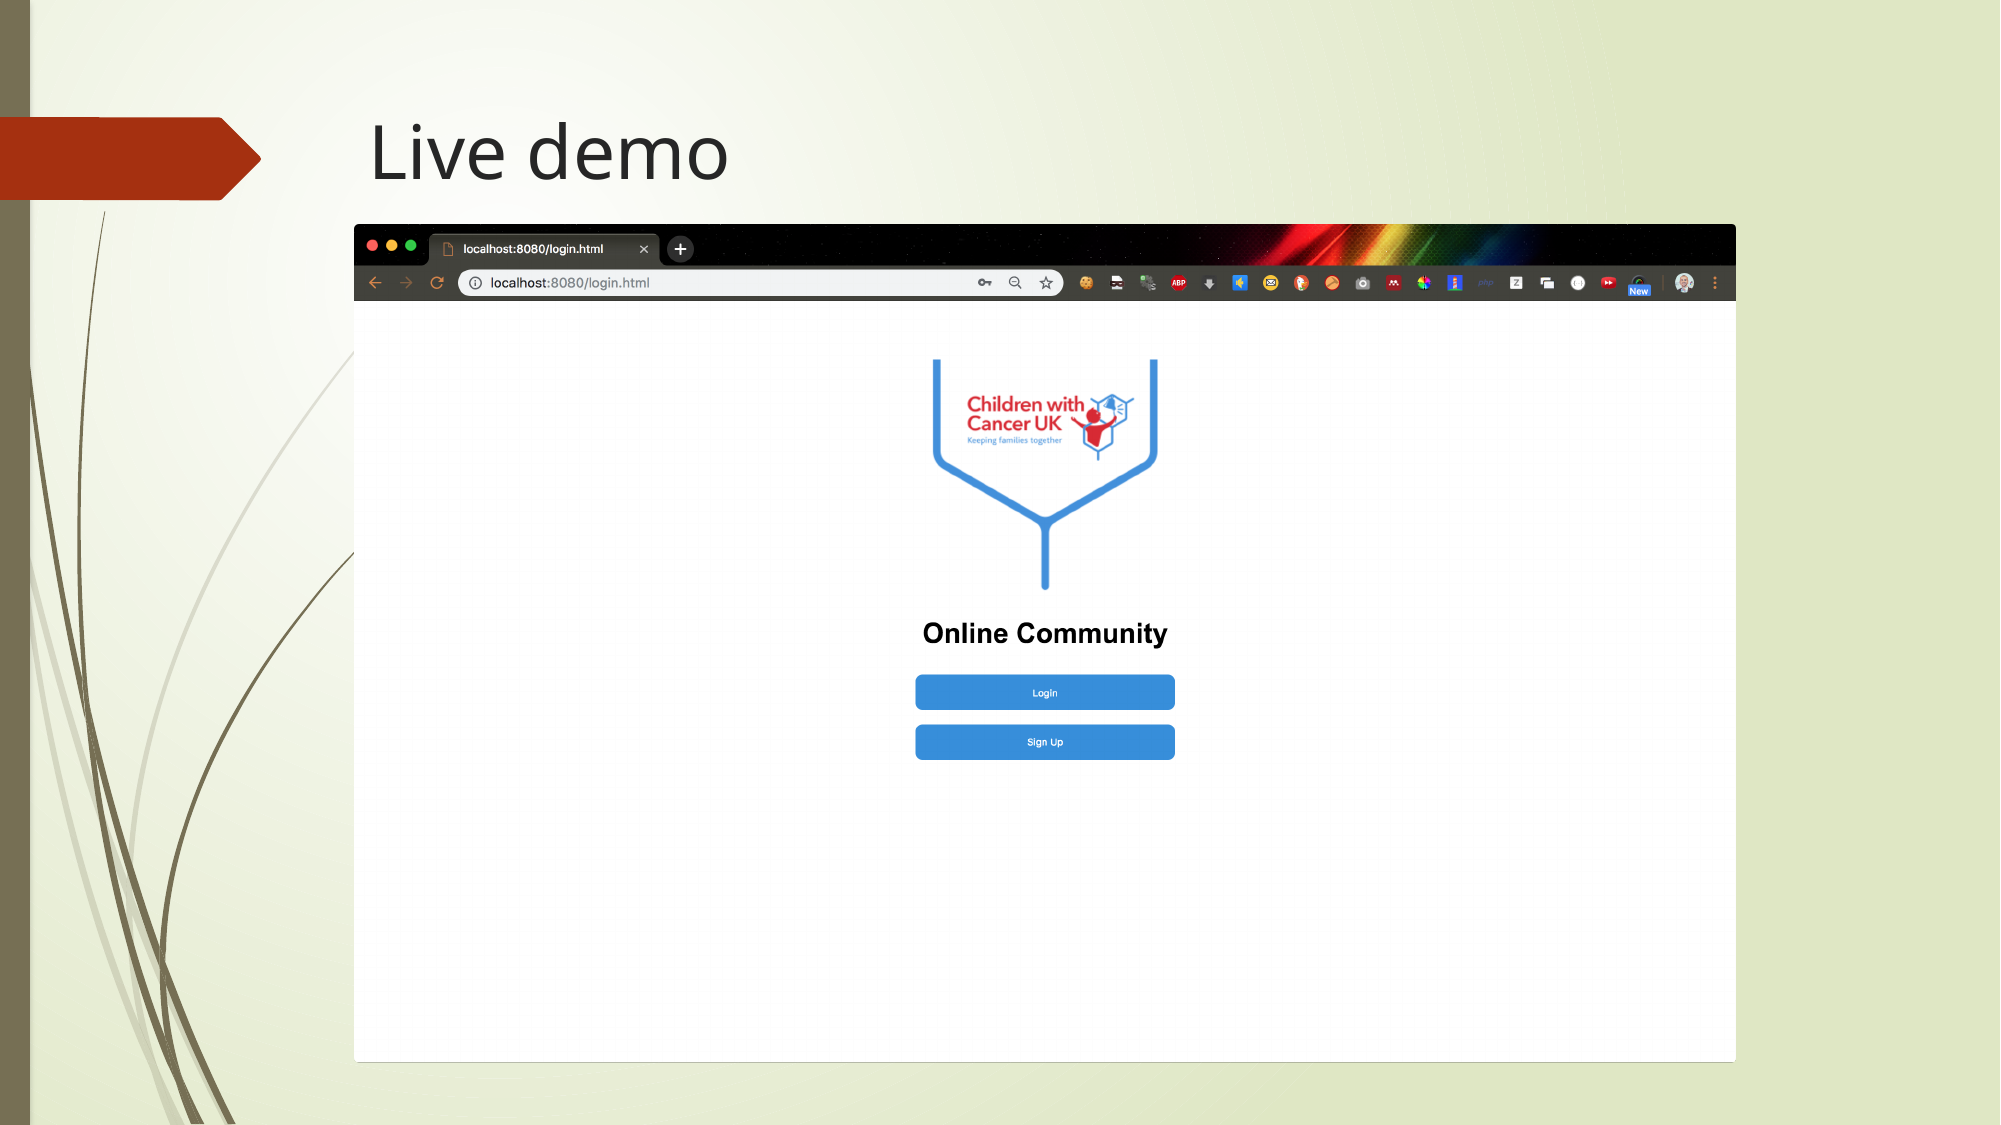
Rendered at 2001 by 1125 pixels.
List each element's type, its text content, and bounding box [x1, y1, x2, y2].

picture [353, 224, 1737, 1064]
title Live demo [353, 96, 1816, 308]
